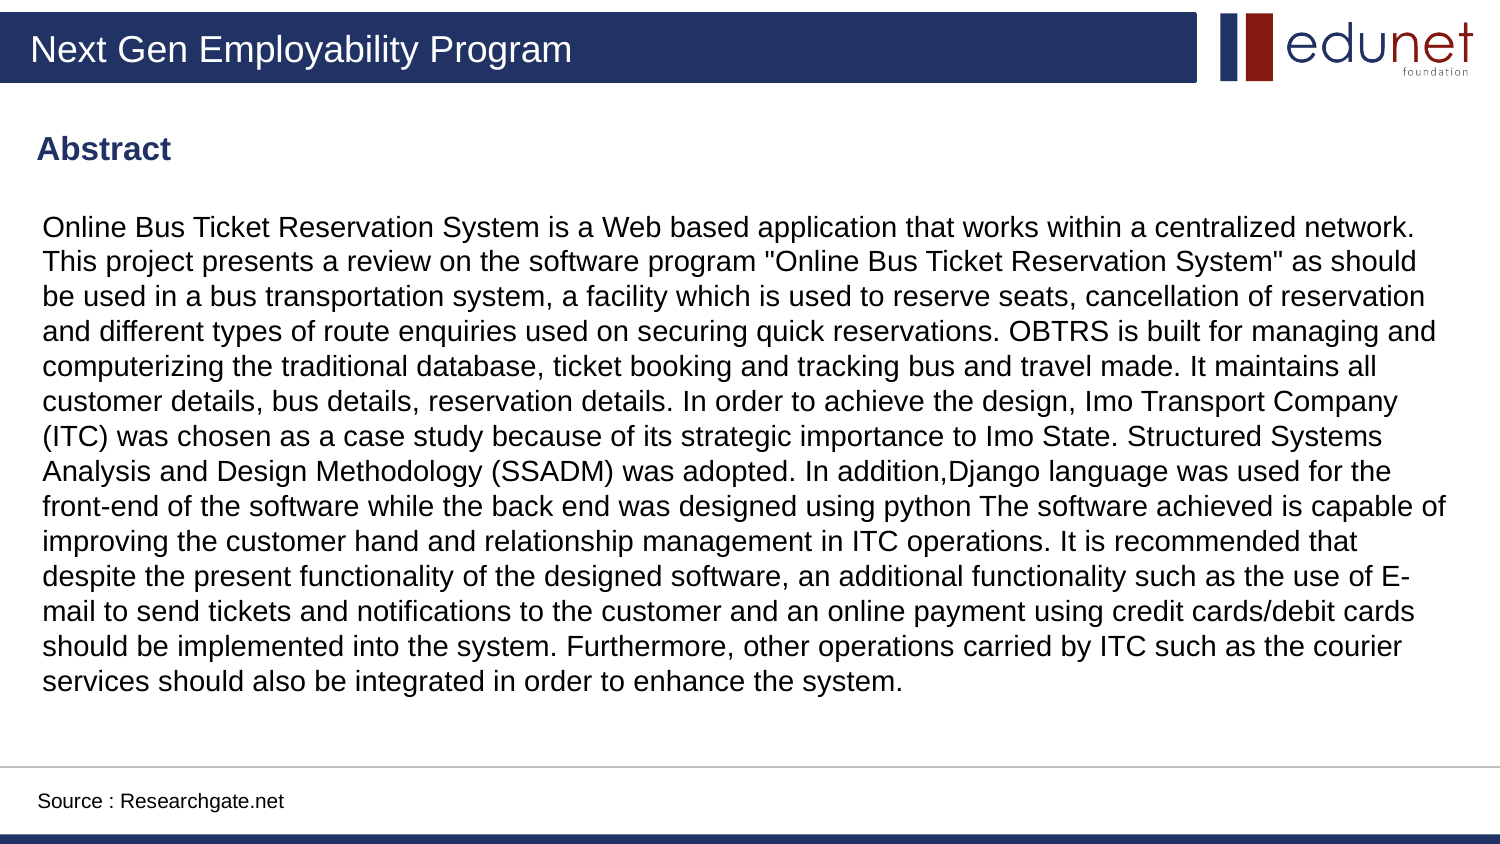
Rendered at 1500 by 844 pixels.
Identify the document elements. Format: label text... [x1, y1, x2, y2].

text_box Online Bus Ticket Reservation System is a Web based application that works within a centralized network. This project presents a review on the software program "Online Bus Ticket Reservation System" as should be used in a bus transportation system, a facility which is used to reserve seats, cancellation of reservation and different types of route enquiries used on securing quick reservations. OBTRS is built for managing and computerizing the traditional database, ticket booking and tracking bus and travel made. It maintains all customer details, bus details, reservation details. In order to achieve the design, Imo Transport Company (ITC) was chosen as a case study because of its strategic importance to Imo State. Structured Systems Analysis and Design Methodology (SSADM) was adopted. In addition,Django language was used for the front-end of the software while the back end was designed using python The software achieved is capable of improving the customer hand and relationship management in ITC operations. It is recommended that despite the present functionality of the designed software, an additional functionality such as the use of E-mail to send tickets and notifications to the customer and an online payment using credit cards/debit cards should be implemented into the system. Furthermore, other operations carried by ITC such as the courier services should also be integrated in order to enhance the system. [27, 200, 1466, 705]
text_box Source : Researchgate.net [22, 776, 562, 826]
picture [1279, 14, 1482, 83]
title Abstract [21, 111, 504, 165]
